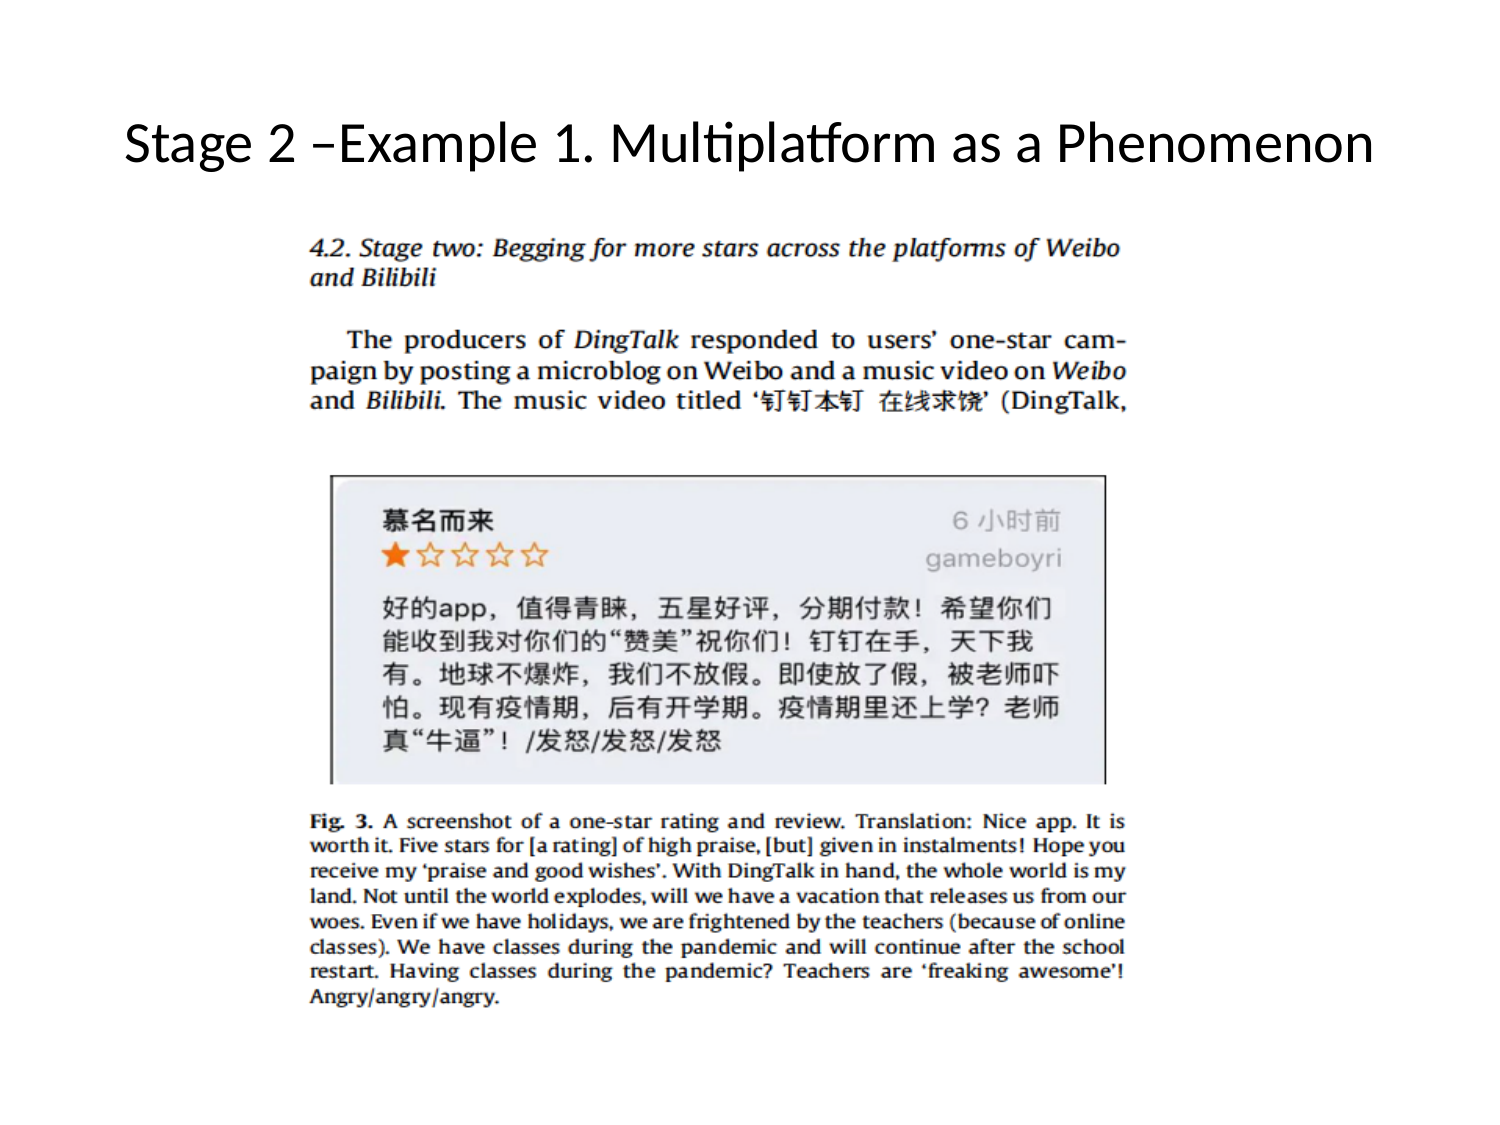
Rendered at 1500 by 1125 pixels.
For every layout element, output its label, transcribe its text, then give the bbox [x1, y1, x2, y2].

title Stage 2 –Example 1. Multiplatform as a Phenomenon [75, 45, 1425, 233]
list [273, 217, 1144, 1033]
